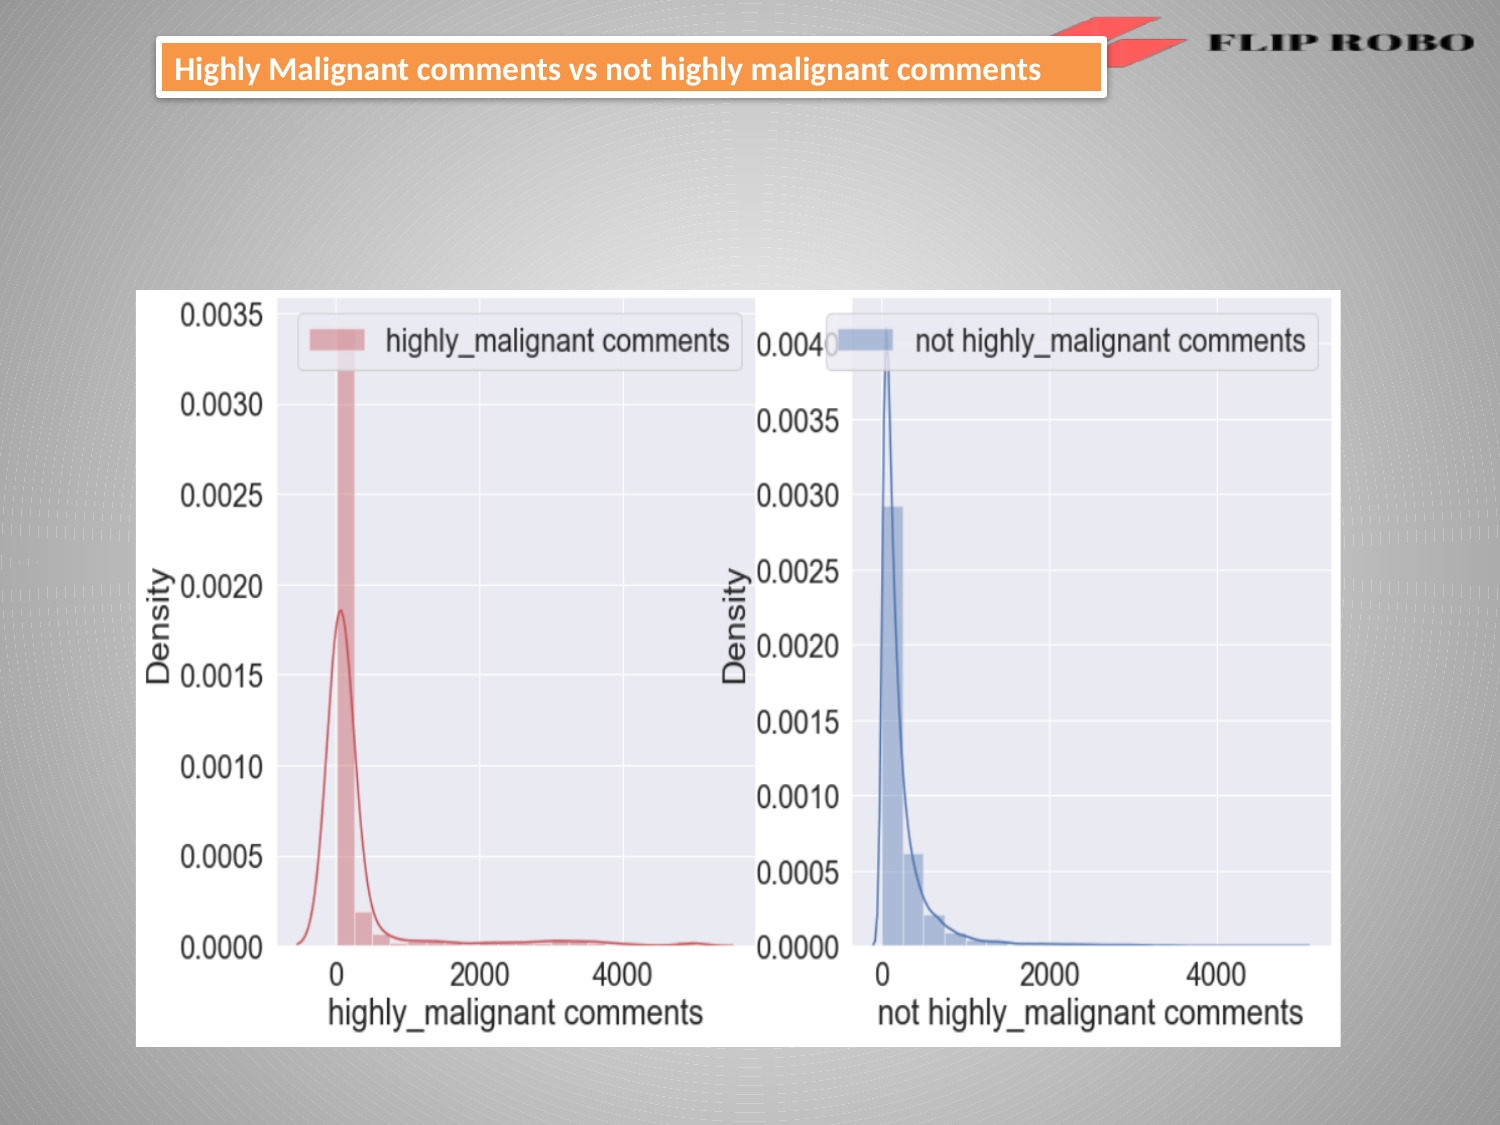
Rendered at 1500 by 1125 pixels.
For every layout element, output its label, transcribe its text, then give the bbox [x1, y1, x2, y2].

picture [135, 290, 1341, 1047]
text_box Highly Malignant comments vs not highly malignant comments [156, 36, 1107, 98]
picture [962, 0, 1500, 196]
